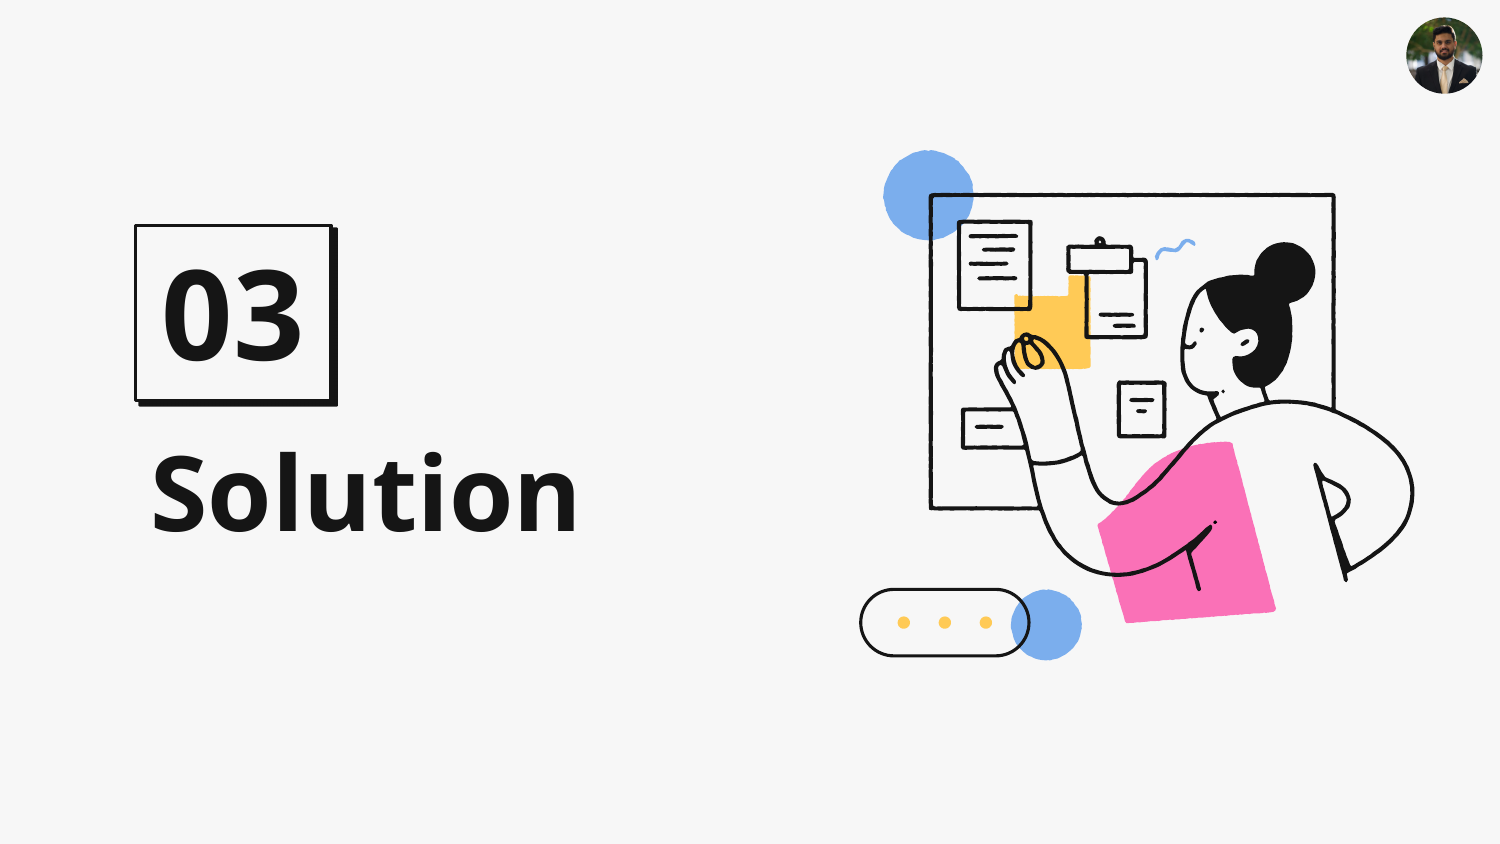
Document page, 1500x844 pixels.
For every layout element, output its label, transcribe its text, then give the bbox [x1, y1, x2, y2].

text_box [860, 149, 1415, 661]
title Solution [135, 420, 842, 559]
title 03 [134, 224, 333, 402]
picture [1406, 17, 1483, 94]
